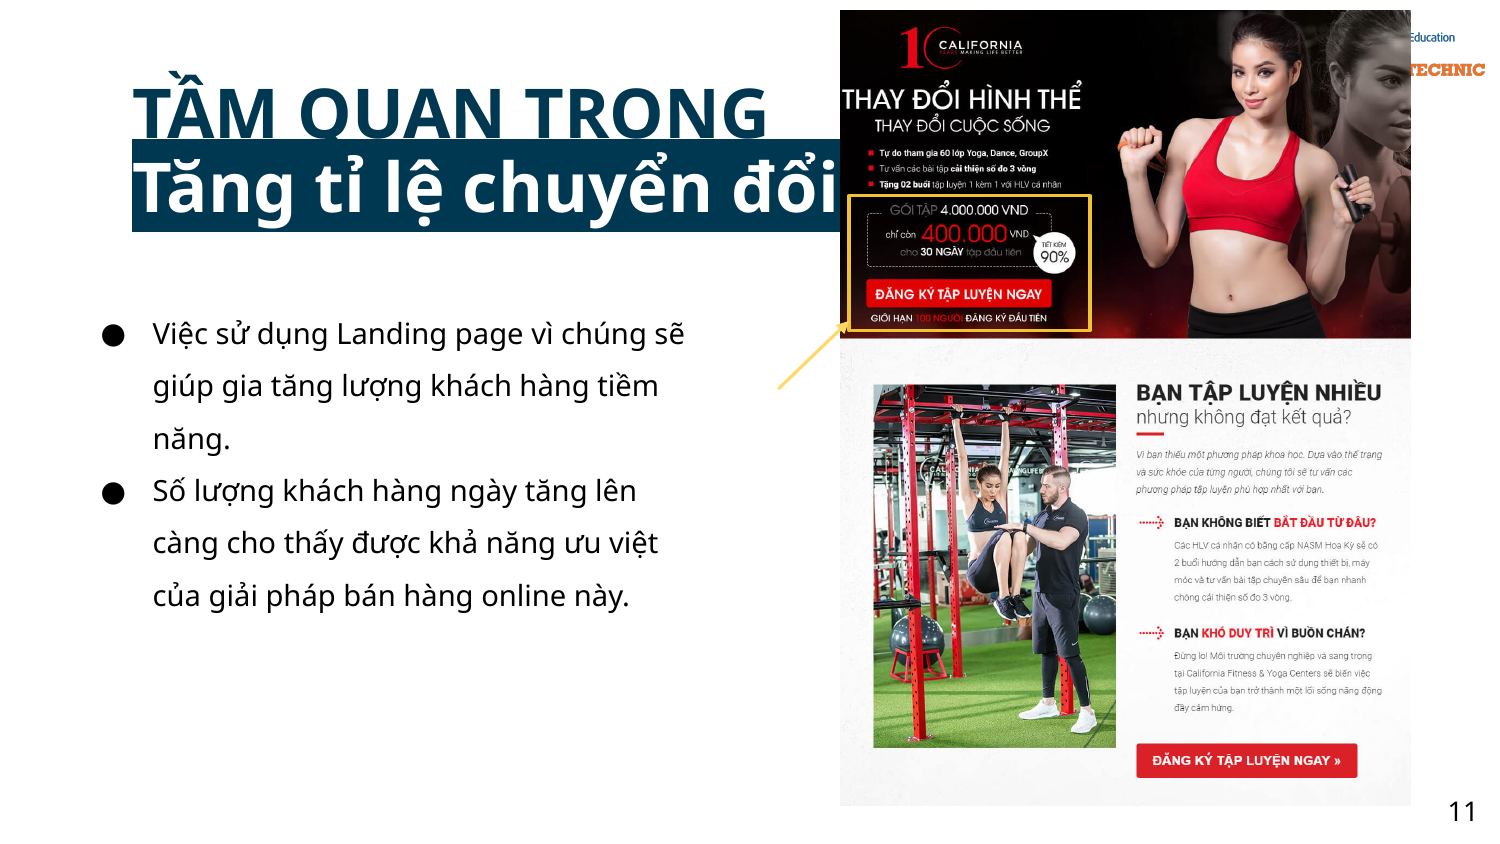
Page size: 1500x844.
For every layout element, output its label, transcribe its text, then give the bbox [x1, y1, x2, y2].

title Tăng tỉ lệ chuyển đổi [117, 143, 835, 231]
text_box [777, 320, 850, 390]
picture [840, 10, 1485, 807]
slide_number ‹#› [1403, 779, 1494, 844]
text_box Việc sử dụng Landing page vì chúng sẽ giúp gia tăng lượng khách hàng tiềm năng. Số lượng khách hàng ngày tăng lên càng cho thấy được khả năng ưu việt của giải pháp bán hàng online này. [62, 282, 710, 628]
title TẦM QUAN TRỌNG [117, 69, 835, 143]
